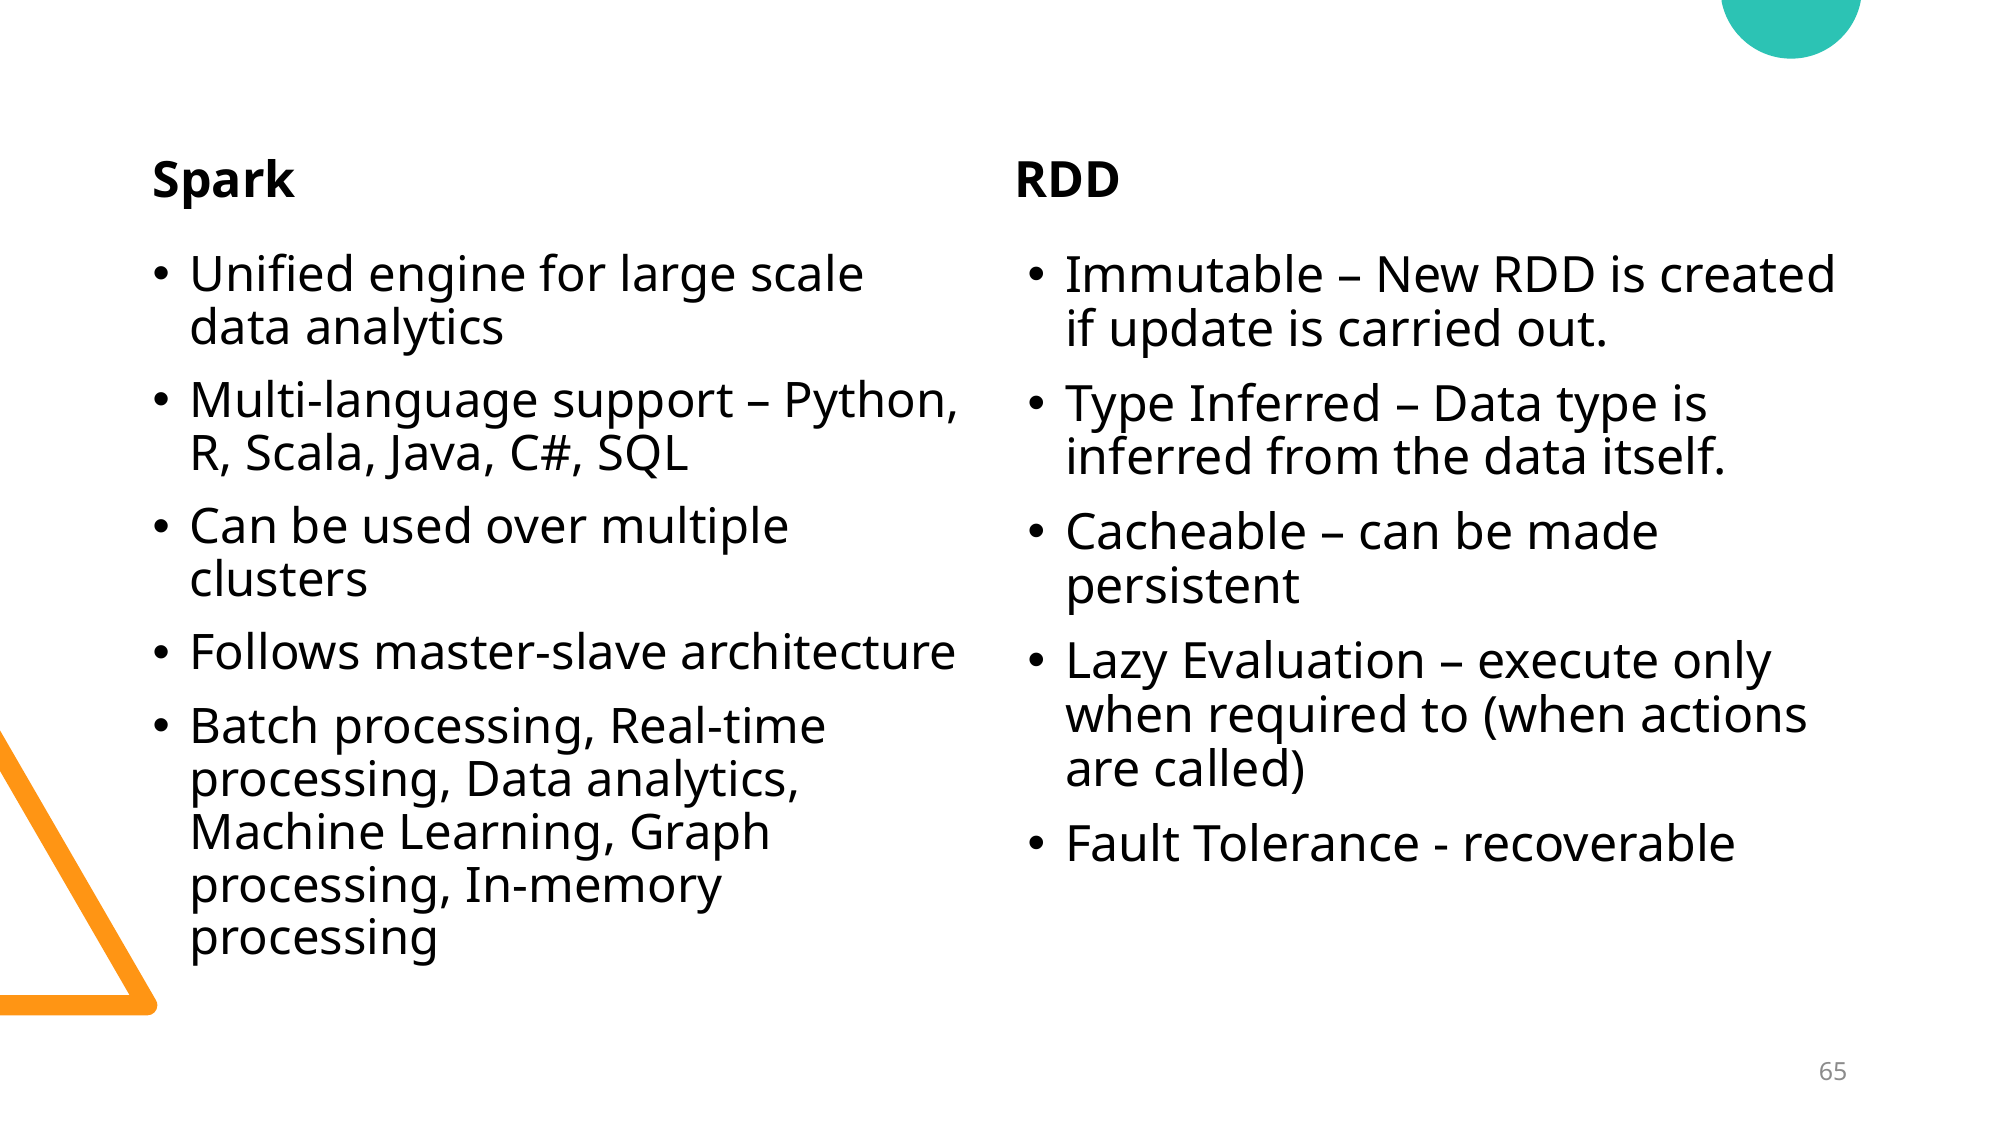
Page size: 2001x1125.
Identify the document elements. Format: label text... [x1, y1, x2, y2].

list Spark [137, 80, 984, 216]
list RDD [999, 80, 1851, 216]
list Immutable – New RDD is created if update is carried out. Type Inferred – Data type is inferred from the data itself. Cacheable – can be made persistent Lazy Evaluation – execute only when required to (when actions are called) Fault Tolerance - recoverable [1012, 241, 1863, 1016]
slide_number 65 [1412, 1042, 1863, 1103]
list Unified engine for large scale data analytics Multi-language support – Python, R, Scala, Java, C#, SQL Can be used over multiple clusters Follows master-slave architecture Batch processing, Real-time processing, Data analytics, Machine Learning, Graph processing, In-memory processing [137, 241, 984, 1016]
